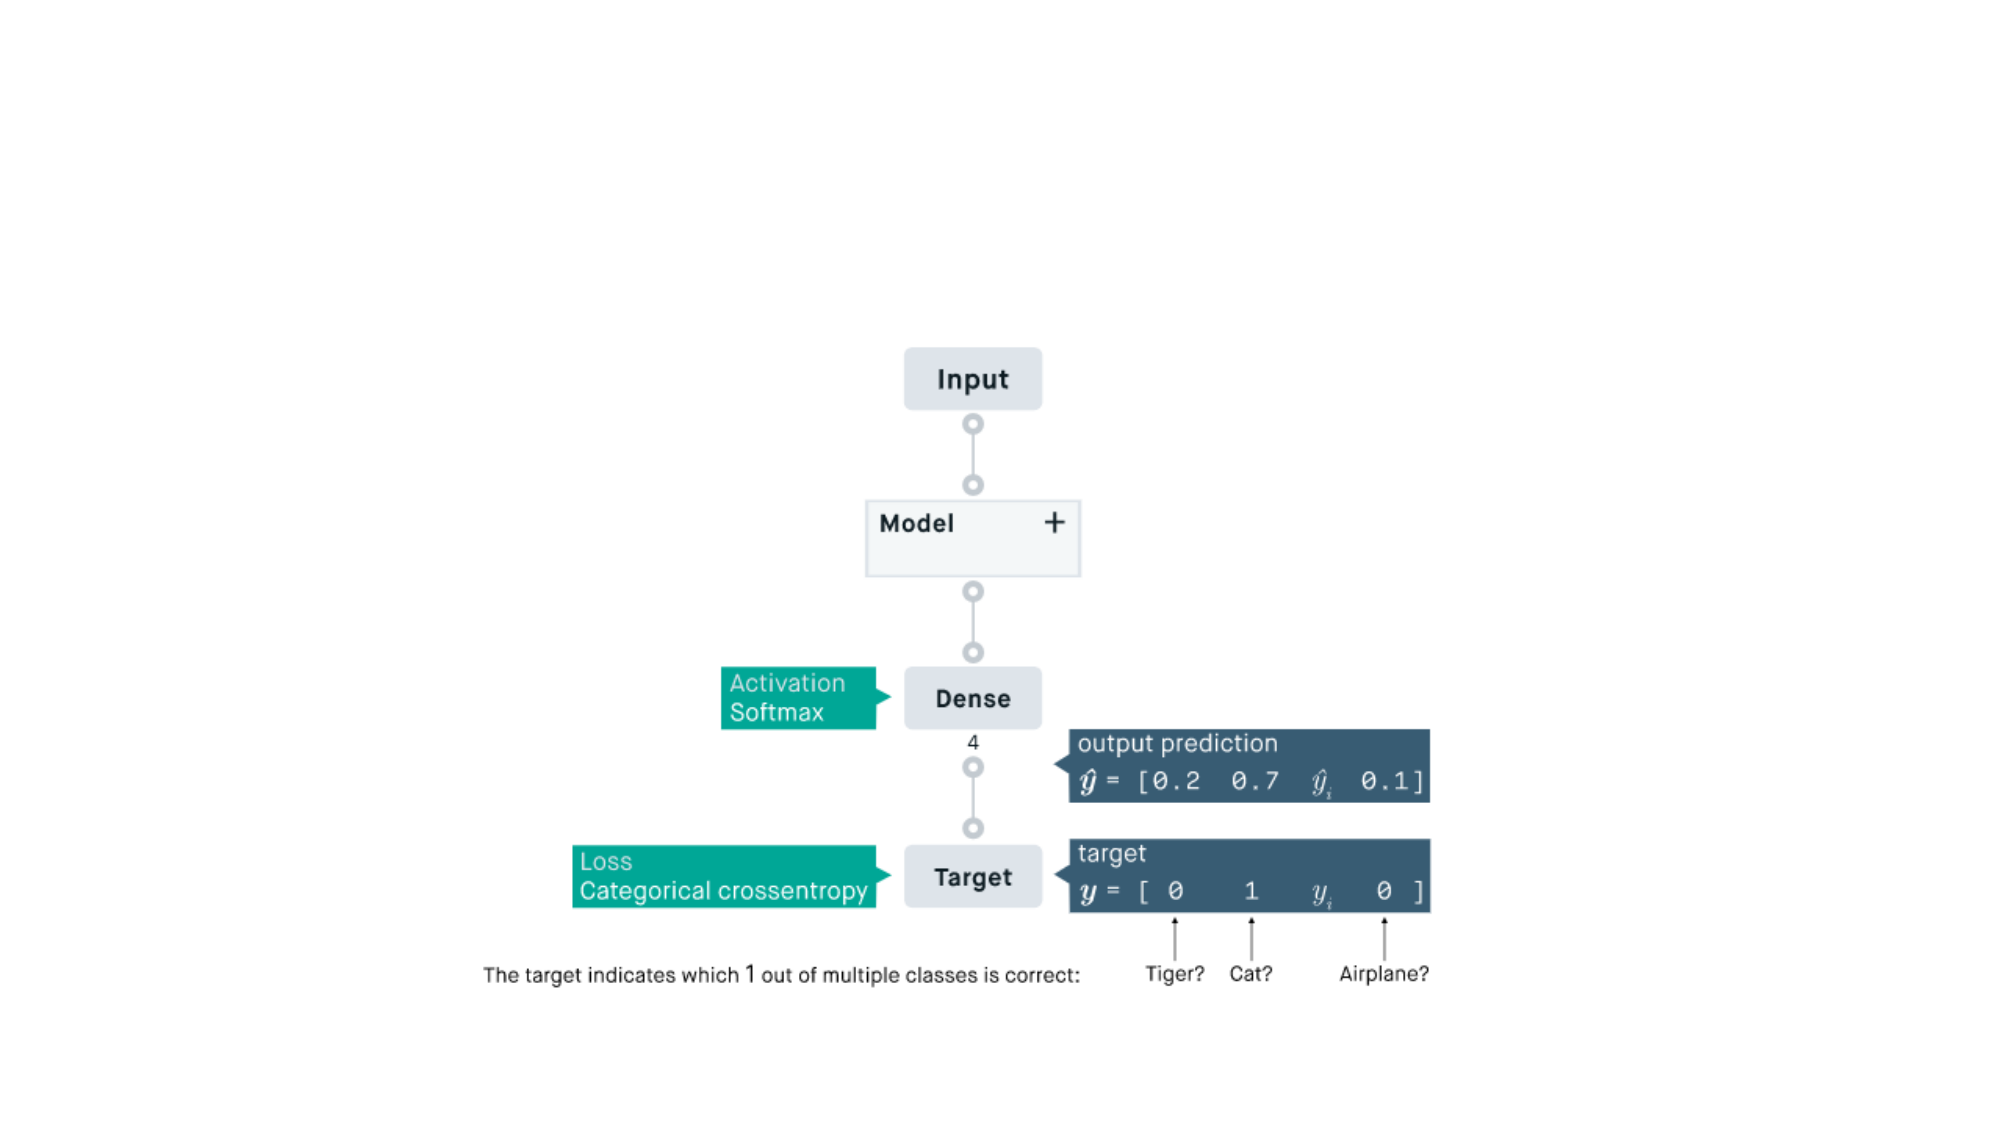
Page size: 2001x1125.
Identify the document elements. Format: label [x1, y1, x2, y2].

picture [482, 310, 1471, 1008]
